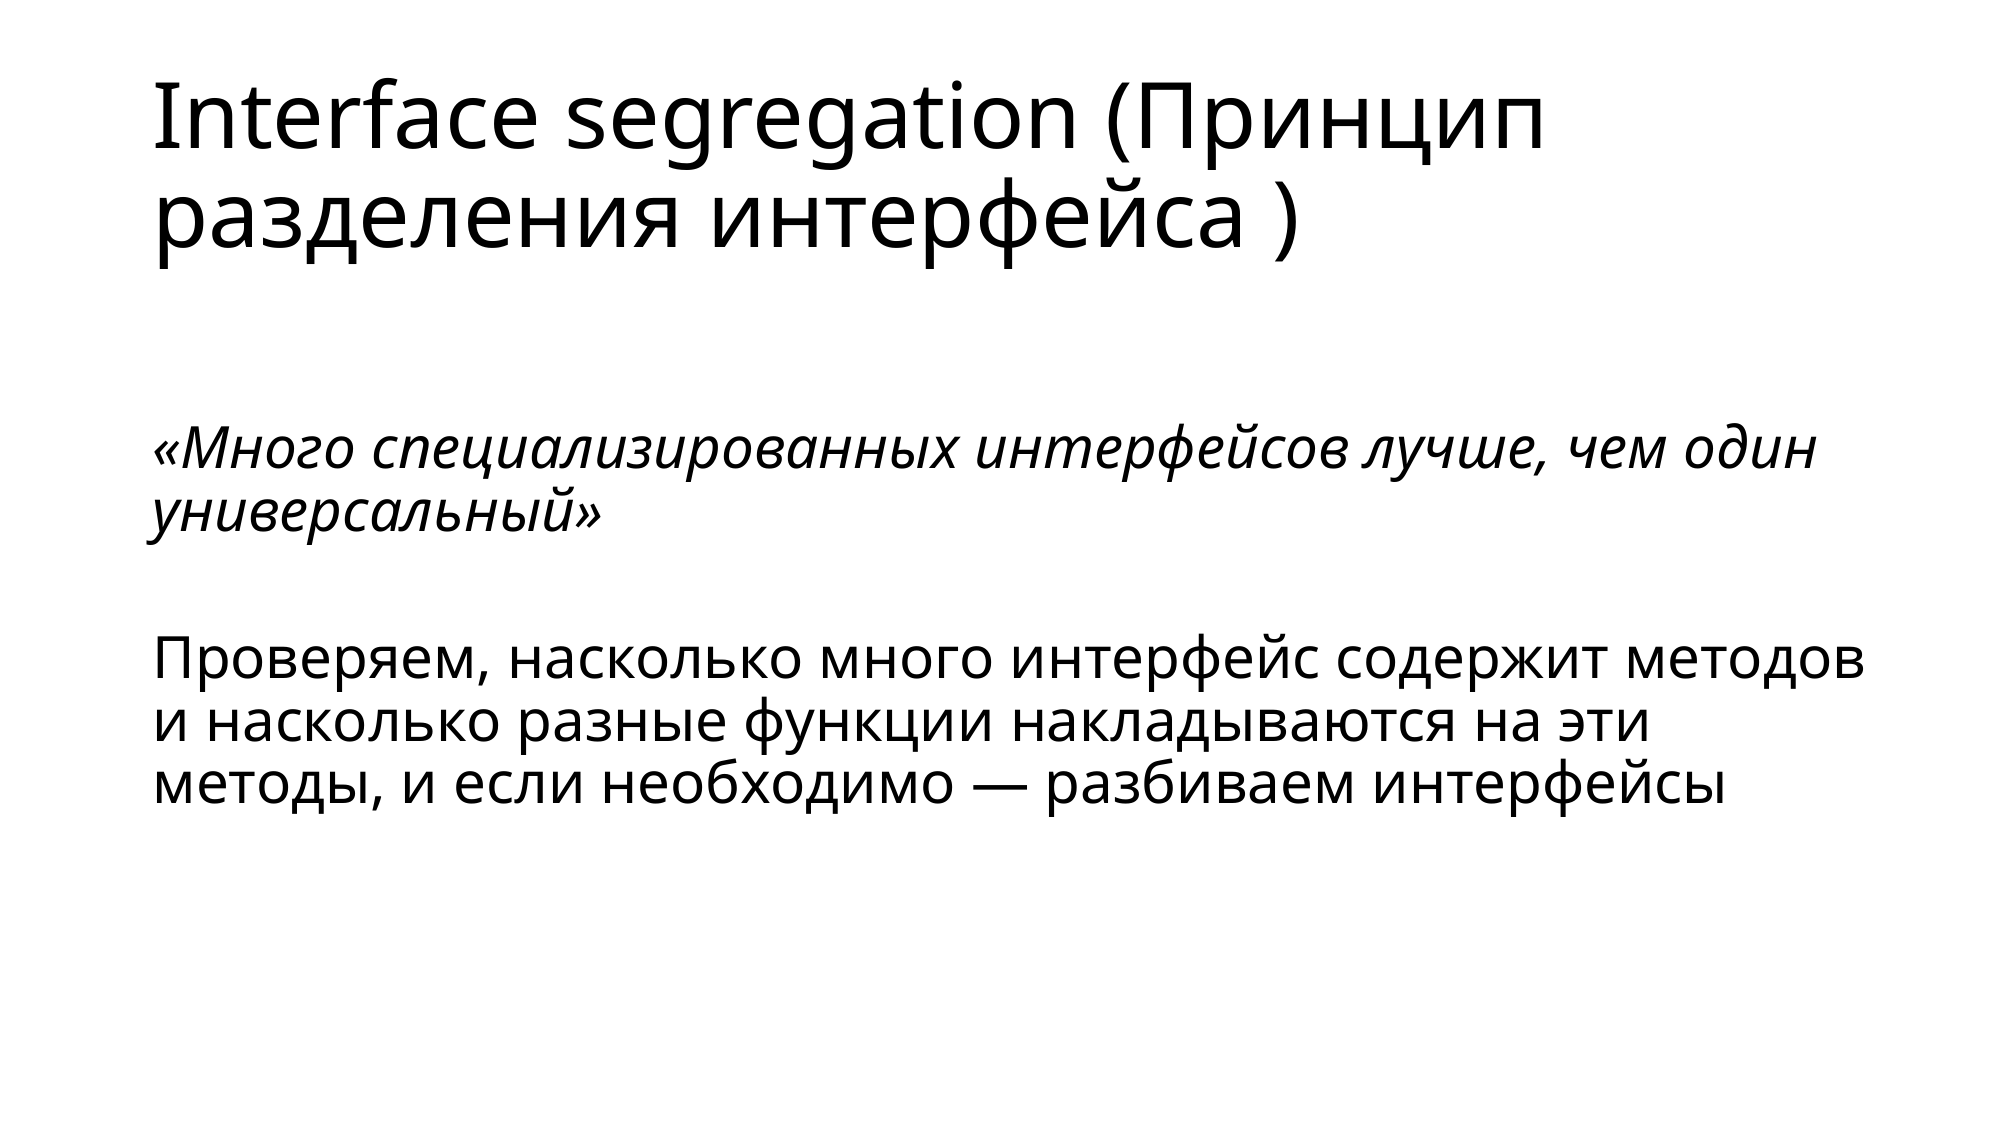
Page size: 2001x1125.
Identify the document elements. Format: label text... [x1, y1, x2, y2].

title Interface segregation (Принцип разделения интерфейса ) [137, 59, 1863, 278]
list «Много специализированных интерфейсов лучше, чем один универсальный» Проверяем, насколько много интерфейс содержит методов и насколько разные функции накладываются на эти методы, и если необходимо — разбиваем интерфейсы [137, 411, 1902, 902]
